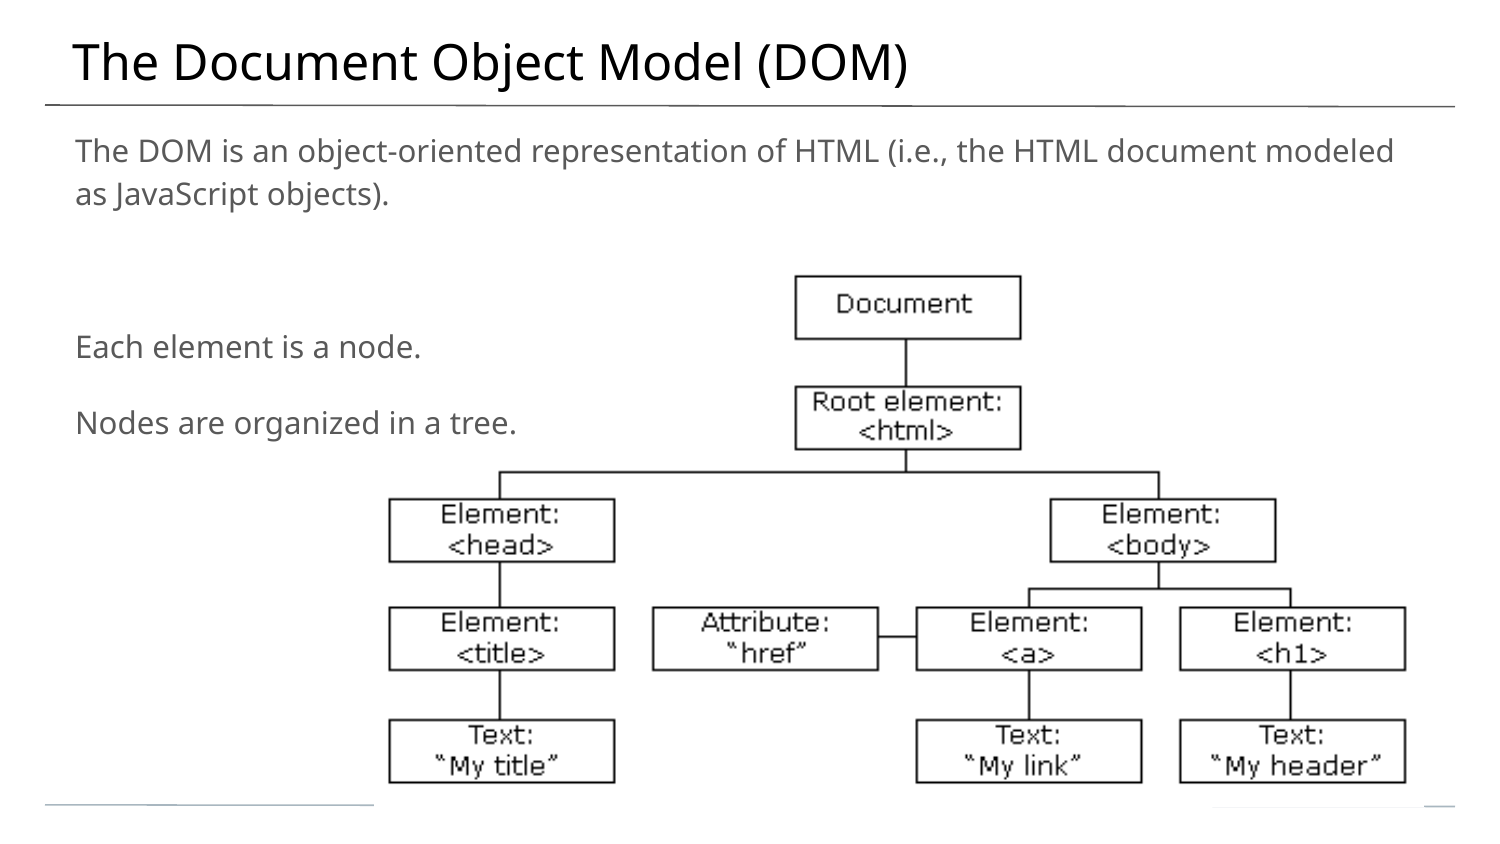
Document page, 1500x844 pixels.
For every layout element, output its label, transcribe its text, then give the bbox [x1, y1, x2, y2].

picture [374, 253, 1424, 807]
title The Document Object Model (DOM) [0, 0, 1500, 88]
subtitle The DOM is an object-oriented representation of HTML (i.e., the HTML document modeled as JavaScript objects). Each element is a node. Nodes are organized in a tree. [0, 110, 1500, 280]
